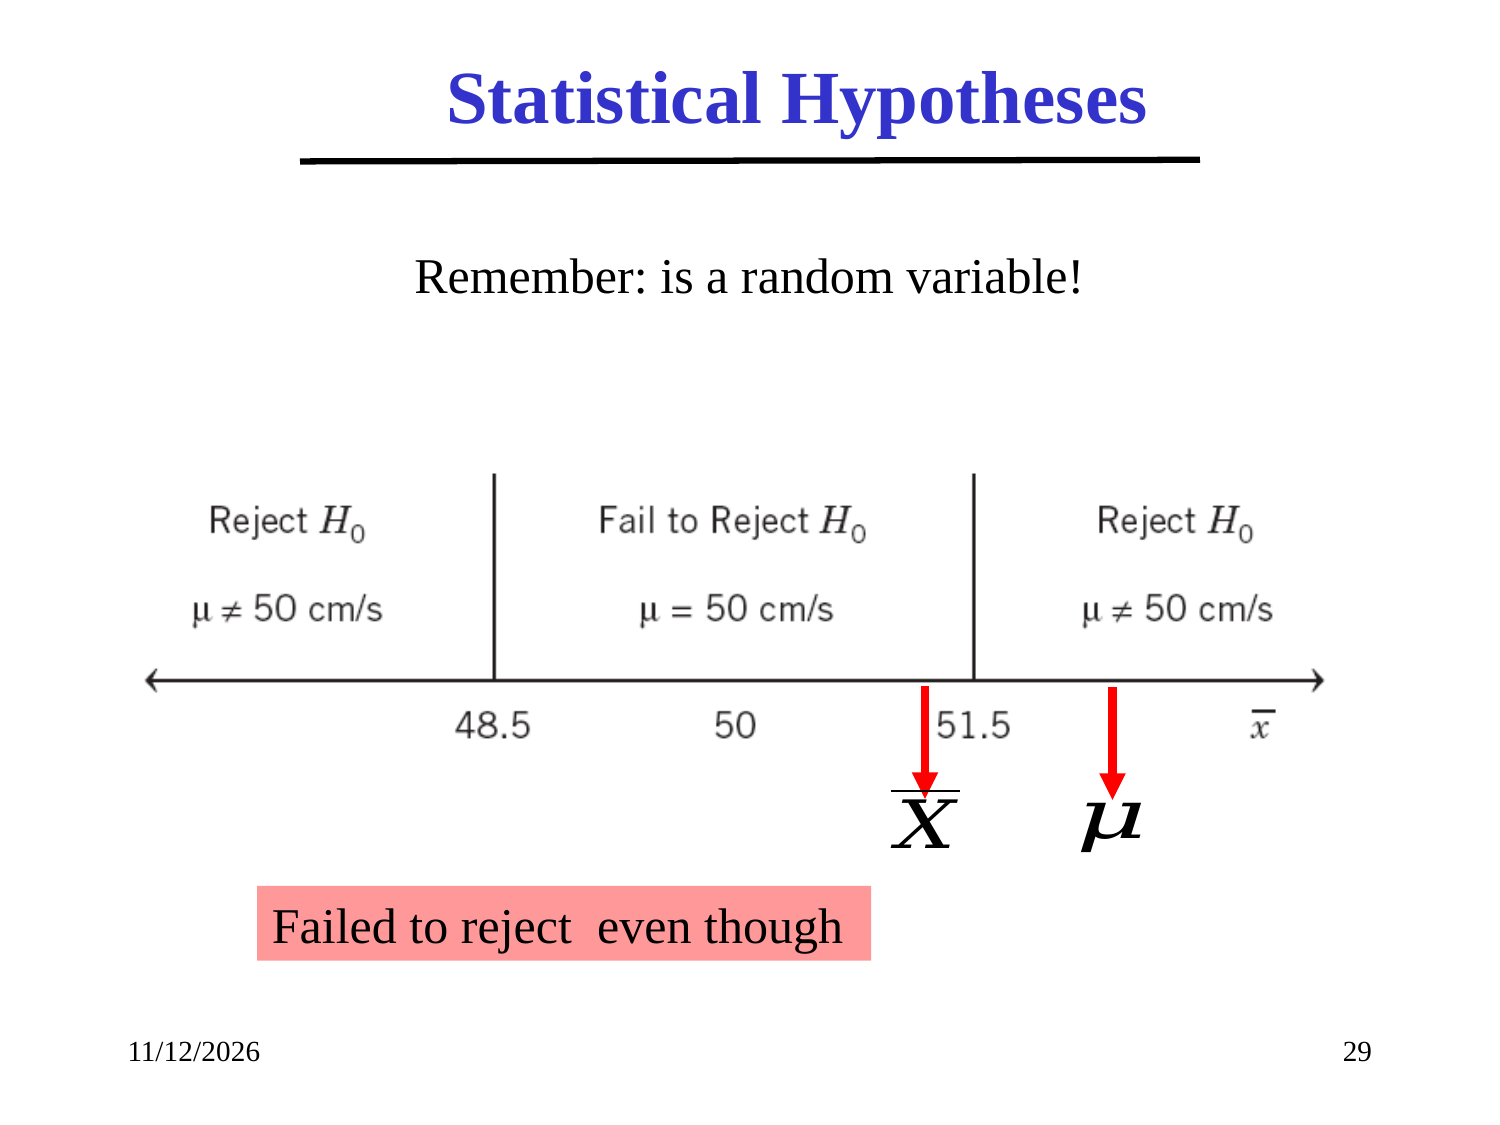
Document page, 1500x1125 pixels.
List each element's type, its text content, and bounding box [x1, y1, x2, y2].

picture [98, 462, 1359, 763]
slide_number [112, 1024, 426, 1101]
text_box Statistical Hypotheses [262, 0, 1200, 188]
slide_number 29 [1074, 1024, 1388, 1101]
